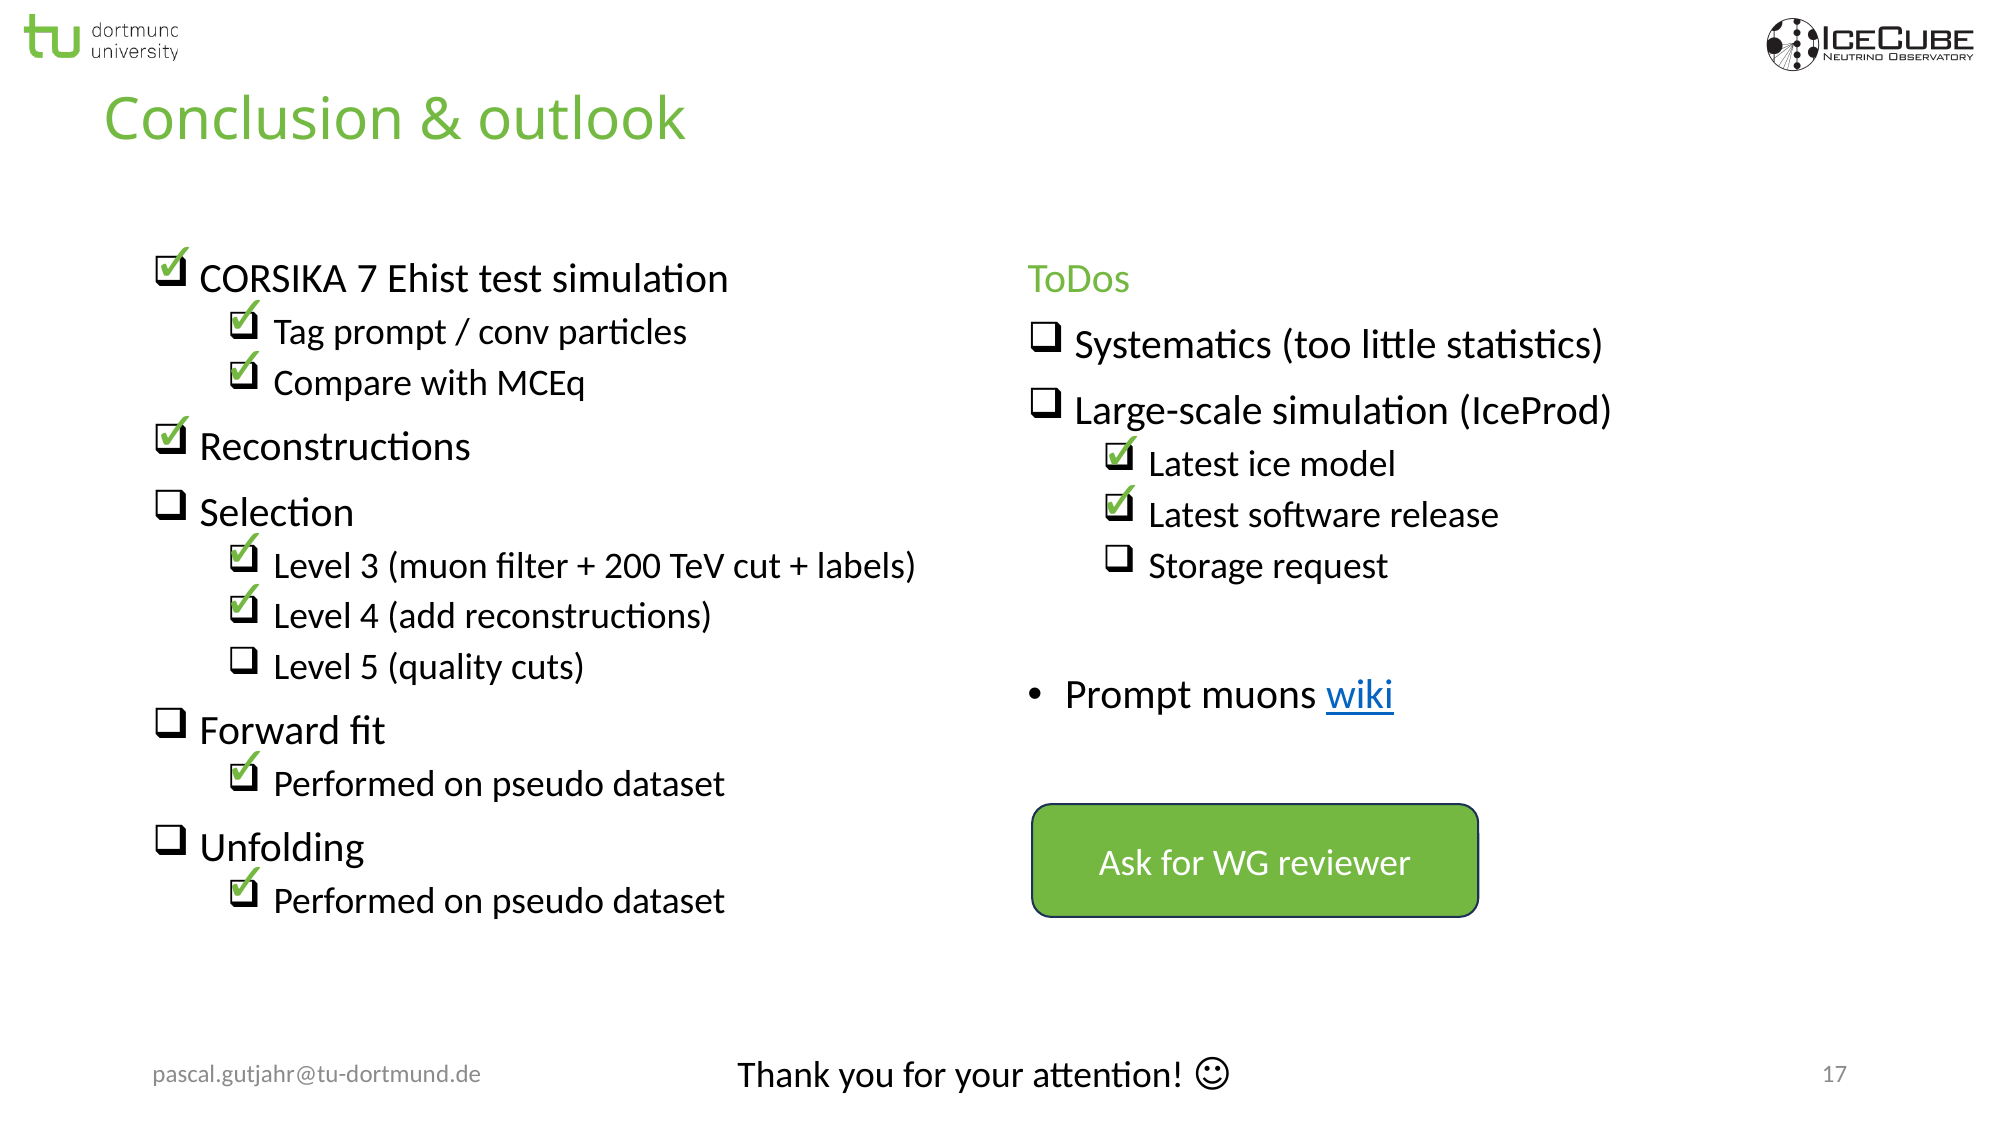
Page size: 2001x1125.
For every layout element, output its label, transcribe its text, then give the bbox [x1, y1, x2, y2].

text_box ✓ [138, 388, 214, 469]
text_box ✓ [208, 506, 284, 556]
text_box ✓ [209, 723, 285, 804]
list CORSIKA 7 Ehist test simulation Tag prompt / conv particles Compare with MCEq Reconstructions Selection Level 3 (muon filter + 200 TeV cut + labels) Level 4 (add reconstructions) Level 5 (quality cuts) Forward fit Performed on pseudo dataset Unfolding Performed on pseudo dataset [137, 249, 988, 964]
text_box ✓ [209, 839, 285, 920]
slide_number 17 [1412, 1042, 1863, 1103]
text_box ✓ [1084, 457, 1160, 538]
text_box ✓ [208, 324, 284, 405]
list ToDos Systematics (too little statistics) Large-scale simulation (IceProd) Latest ice model Latest software release Storage request Prompt muons wiki [1012, 249, 1863, 964]
slide_number pascal.gutjahr@tu-dortmund.de [137, 1042, 588, 1103]
text_box ✓ [138, 219, 214, 300]
title Conclusion & outlook [88, 59, 1977, 182]
text_box Ask for WG reviewer [1031, 803, 1480, 918]
text_box ✓ [1086, 408, 1162, 489]
text_box ✓ [209, 272, 285, 353]
text_box Thank you for your attention! ☺️ [722, 1042, 1248, 1103]
text_box ✓ [208, 556, 284, 637]
